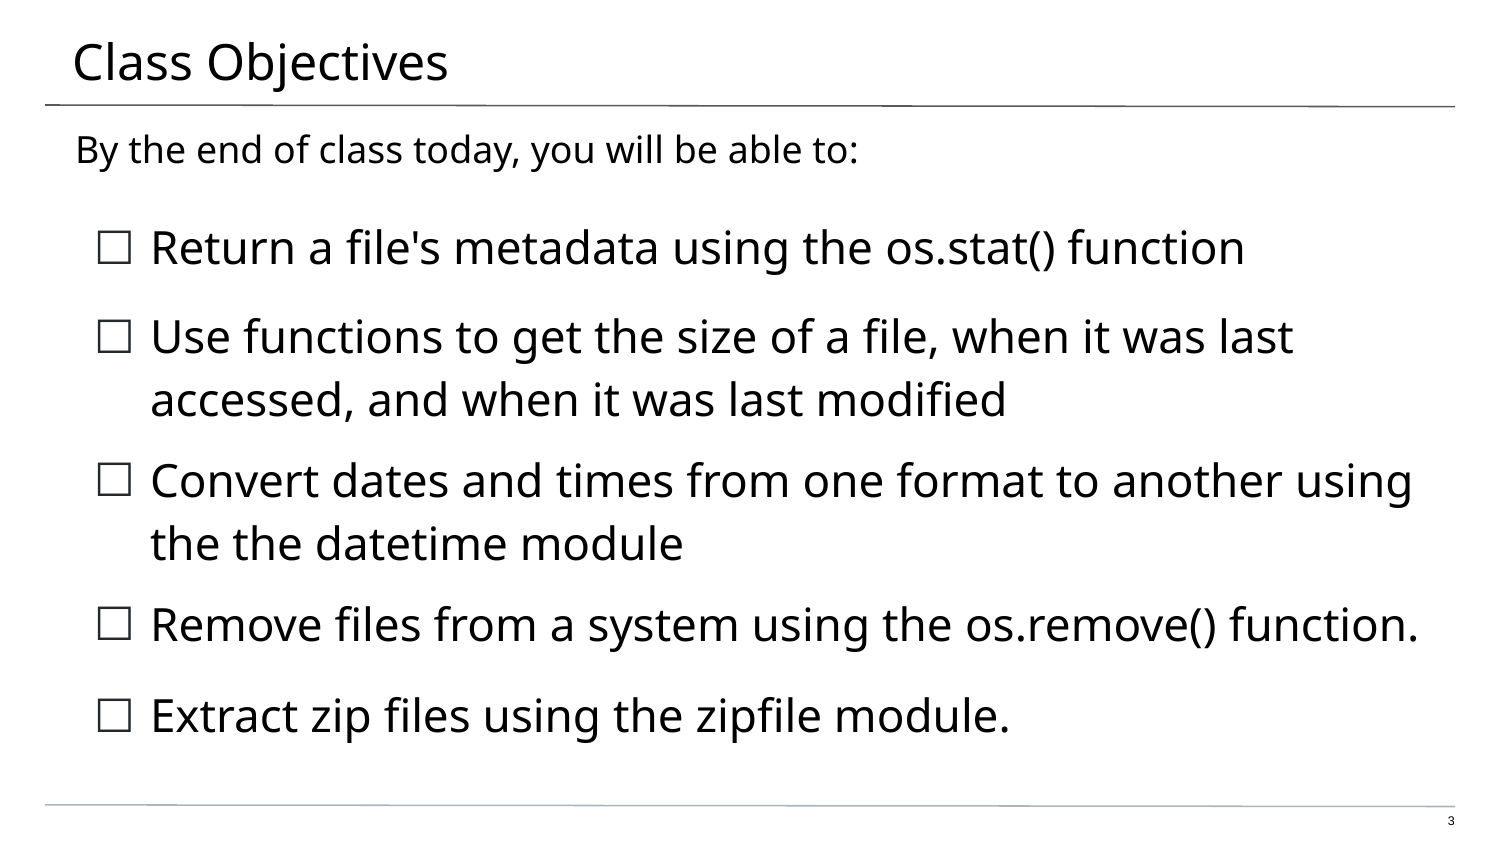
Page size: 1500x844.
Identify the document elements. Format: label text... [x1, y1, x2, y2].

title Class Objectives [0, 0, 1500, 88]
subtitle By the end of class today, you will be able to: [0, 110, 1500, 171]
slide_number ‹#› [1412, 813, 1455, 831]
list Return a file's metadata using the os.stat() function Use functions to get the size of a file, when it was last accessed, and when it was last modified Convert dates and times from one format to another using the the datetime module Remove files from a system using the os.remove() function. Extract zip files using the zipfile module. [0, 210, 1500, 805]
